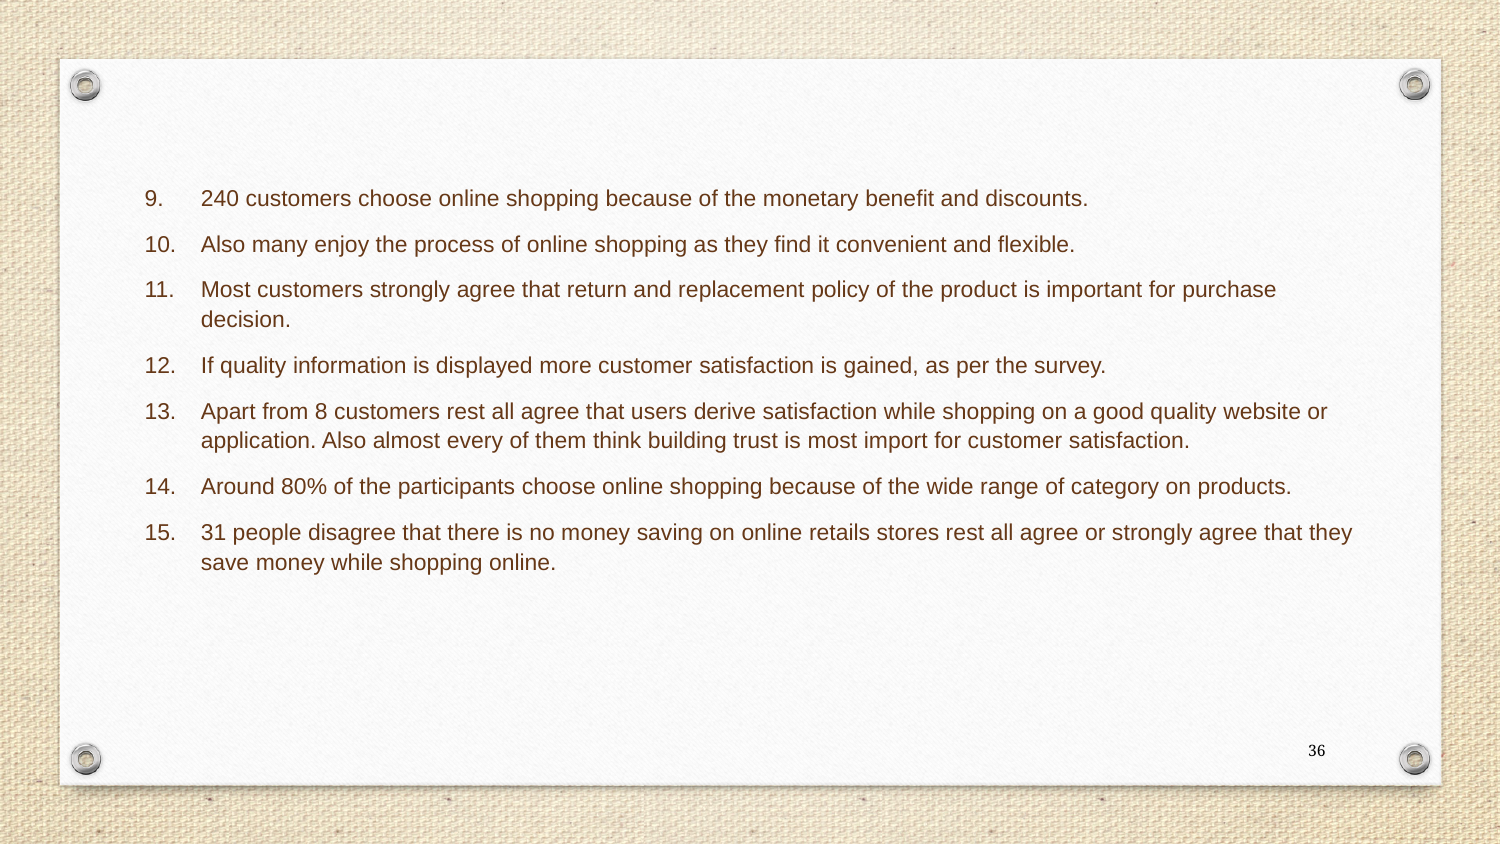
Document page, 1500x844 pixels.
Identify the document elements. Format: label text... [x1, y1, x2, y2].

text_box 240 customers choose online shopping because of the monetary benefit and discounts. Also many enjoy the process of online shopping as they find it convenient and flexible. Most customers strongly agree that return and replacement policy of the product is important for purchase decision. If quality information is displayed more customer satisfaction is gained, as per the survey. Apart from 8 customers rest all agree that users derive satisfaction while shopping on a good quality website or application. Also almost every of them think building trust is most import for customer satisfaction. Around 80% of the participants choose online shopping because of the wide range of category on products. 31 people disagree that there is no money saving on online retails stores rest all agree or strongly agree that they save money while shopping online. [129, 173, 1371, 812]
picture [0, 0, 1500, 844]
